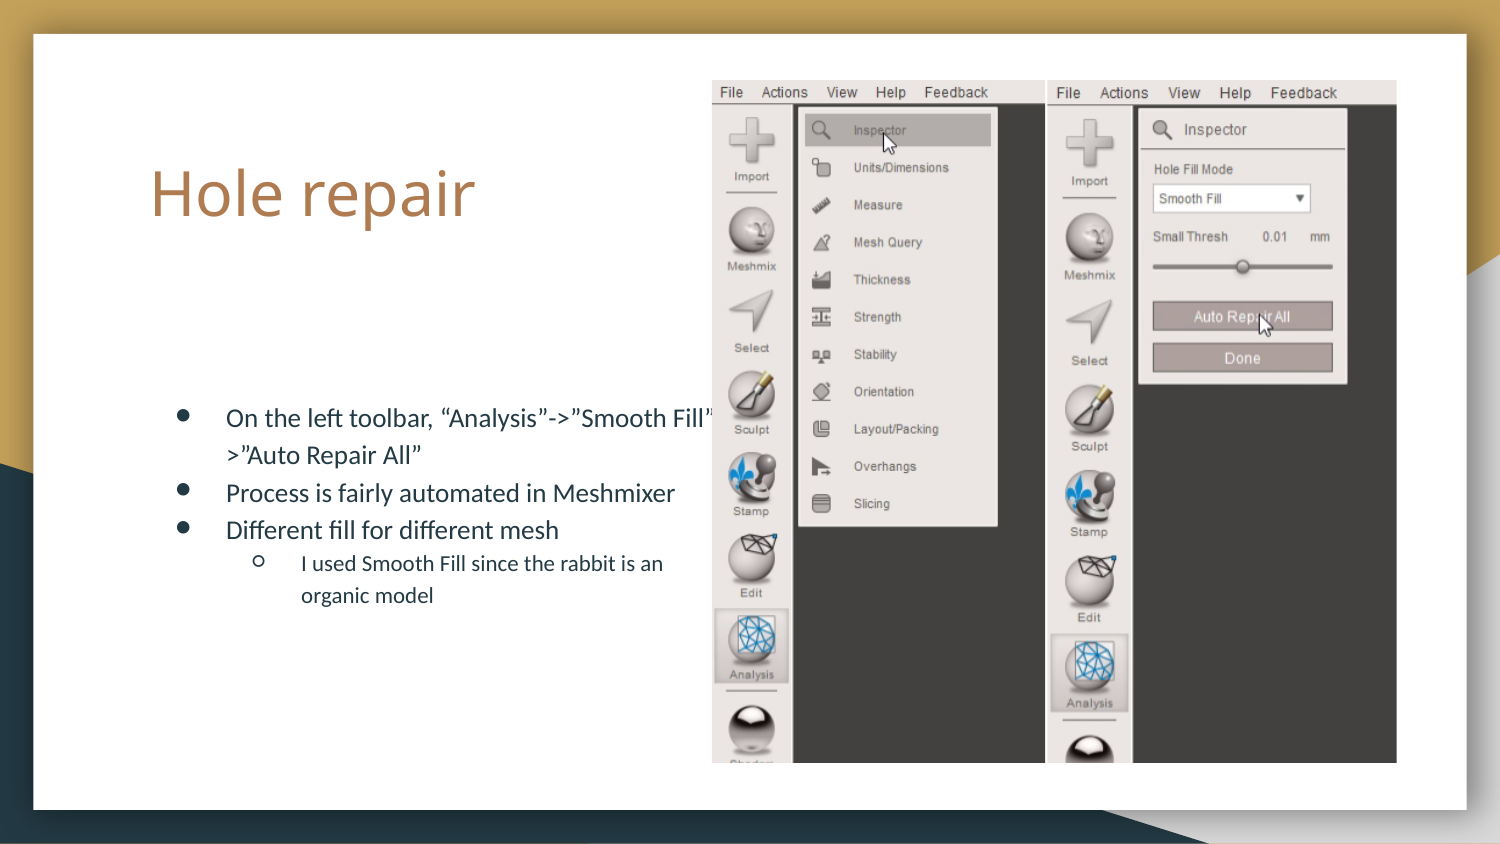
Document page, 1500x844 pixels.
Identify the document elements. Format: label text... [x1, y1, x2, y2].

picture [711, 80, 1046, 764]
list On the left toolbar, “Analysis”->”Smooth Fill”->”Auto Repair All” Process is fairly automated in Meshmixer Different fill for different mesh I used Smooth Fill since the rabbit is an organic model [136, 380, 706, 729]
picture [1047, 80, 1397, 764]
title Hole repair [134, 138, 706, 366]
